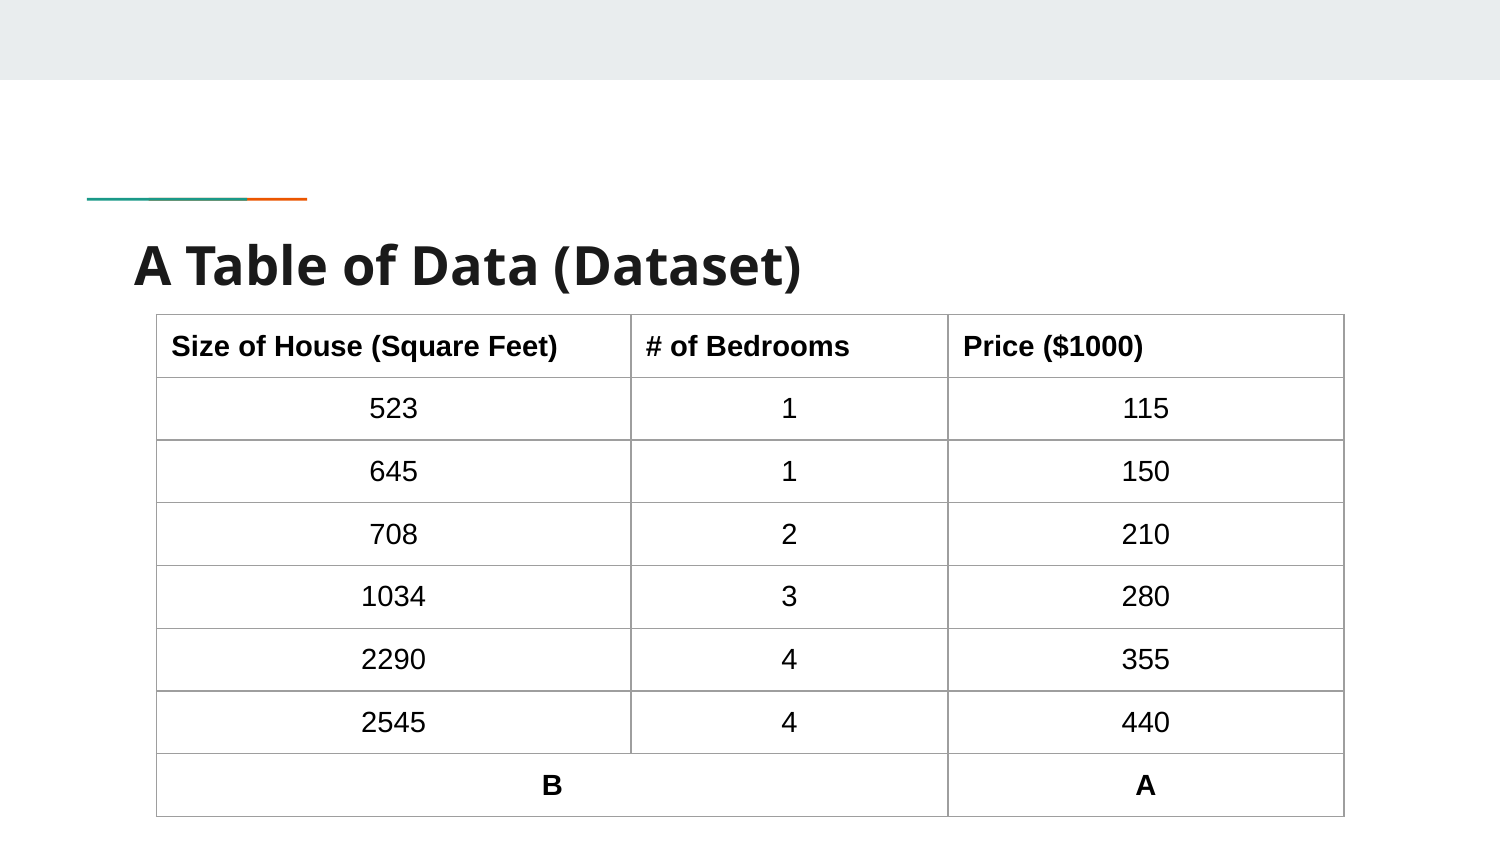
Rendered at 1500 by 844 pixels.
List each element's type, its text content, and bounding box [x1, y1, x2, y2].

table_cell 3 [632, 566, 947, 628]
table_cell A [949, 754, 1343, 816]
table_header Size of House (Square Feet) [157, 315, 630, 377]
table_cell 355 [949, 629, 1343, 690]
table_header Price ($1000) [949, 315, 1343, 377]
table_header # of Bedrooms [632, 315, 947, 377]
table_cell 1 [632, 441, 947, 502]
table_cell 150 [949, 441, 1343, 502]
table_cell 2 [632, 503, 947, 565]
title A Table of Data (Dataset) [119, 216, 1381, 305]
table_cell 4 [632, 692, 947, 753]
table_cell 645 [157, 441, 630, 502]
table_cell 210 [949, 503, 1343, 565]
table_cell 2545 [157, 692, 630, 753]
table_cell 708 [157, 503, 630, 565]
table_cell 115 [949, 378, 1343, 439]
table_cell 1034 [157, 566, 630, 628]
table_cell 280 [949, 566, 1343, 628]
table_cell B [157, 754, 947, 816]
table_cell 4 [632, 629, 947, 690]
table_cell 440 [949, 692, 1343, 753]
table_cell 2290 [157, 629, 630, 690]
table_cell 1 [632, 378, 947, 439]
table_cell 523 [157, 378, 630, 439]
